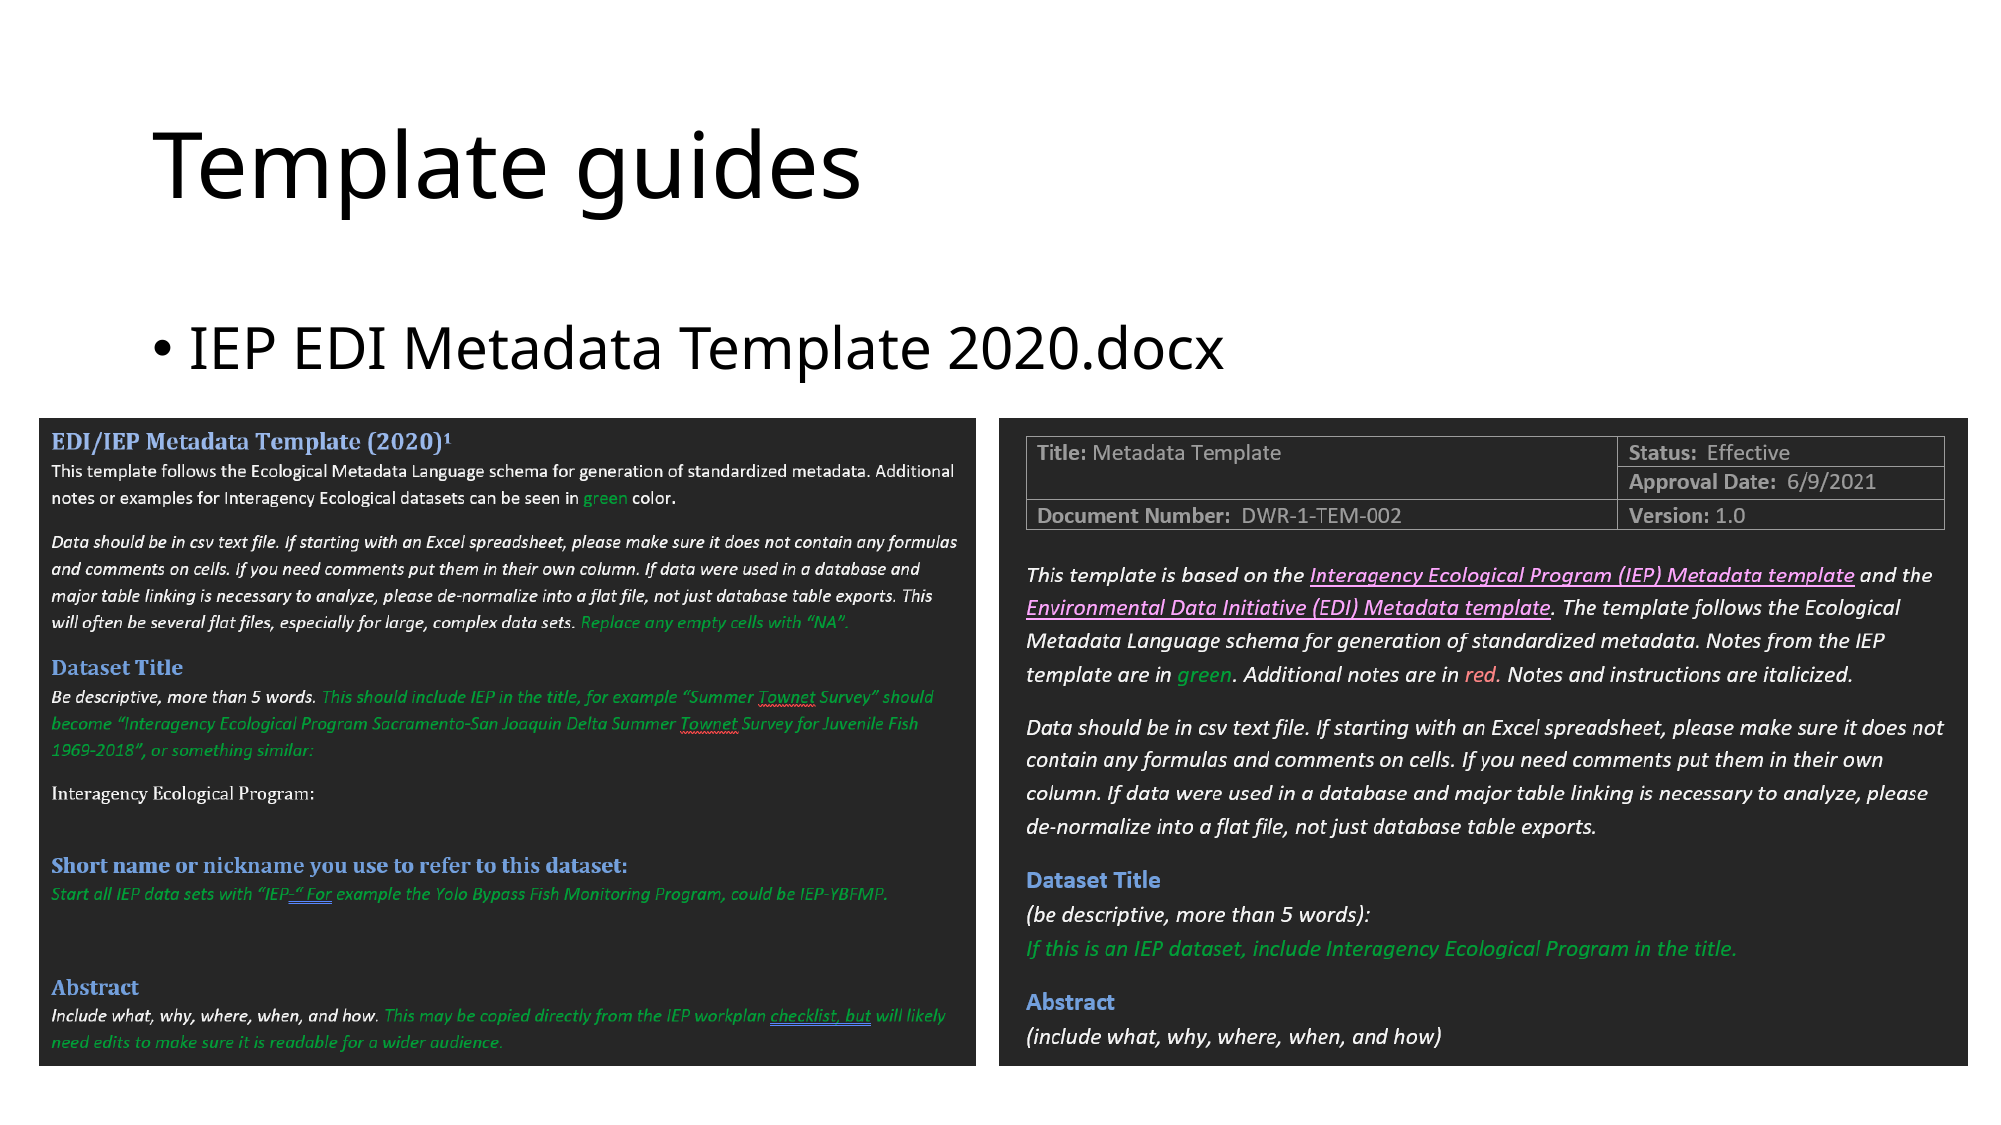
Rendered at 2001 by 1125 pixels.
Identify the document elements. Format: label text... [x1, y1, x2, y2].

picture [999, 418, 1969, 1066]
list IEP EDI Metadata Template 2020.docx [137, 311, 1863, 403]
title Template guides [137, 59, 1863, 278]
picture [38, 418, 977, 1066]
